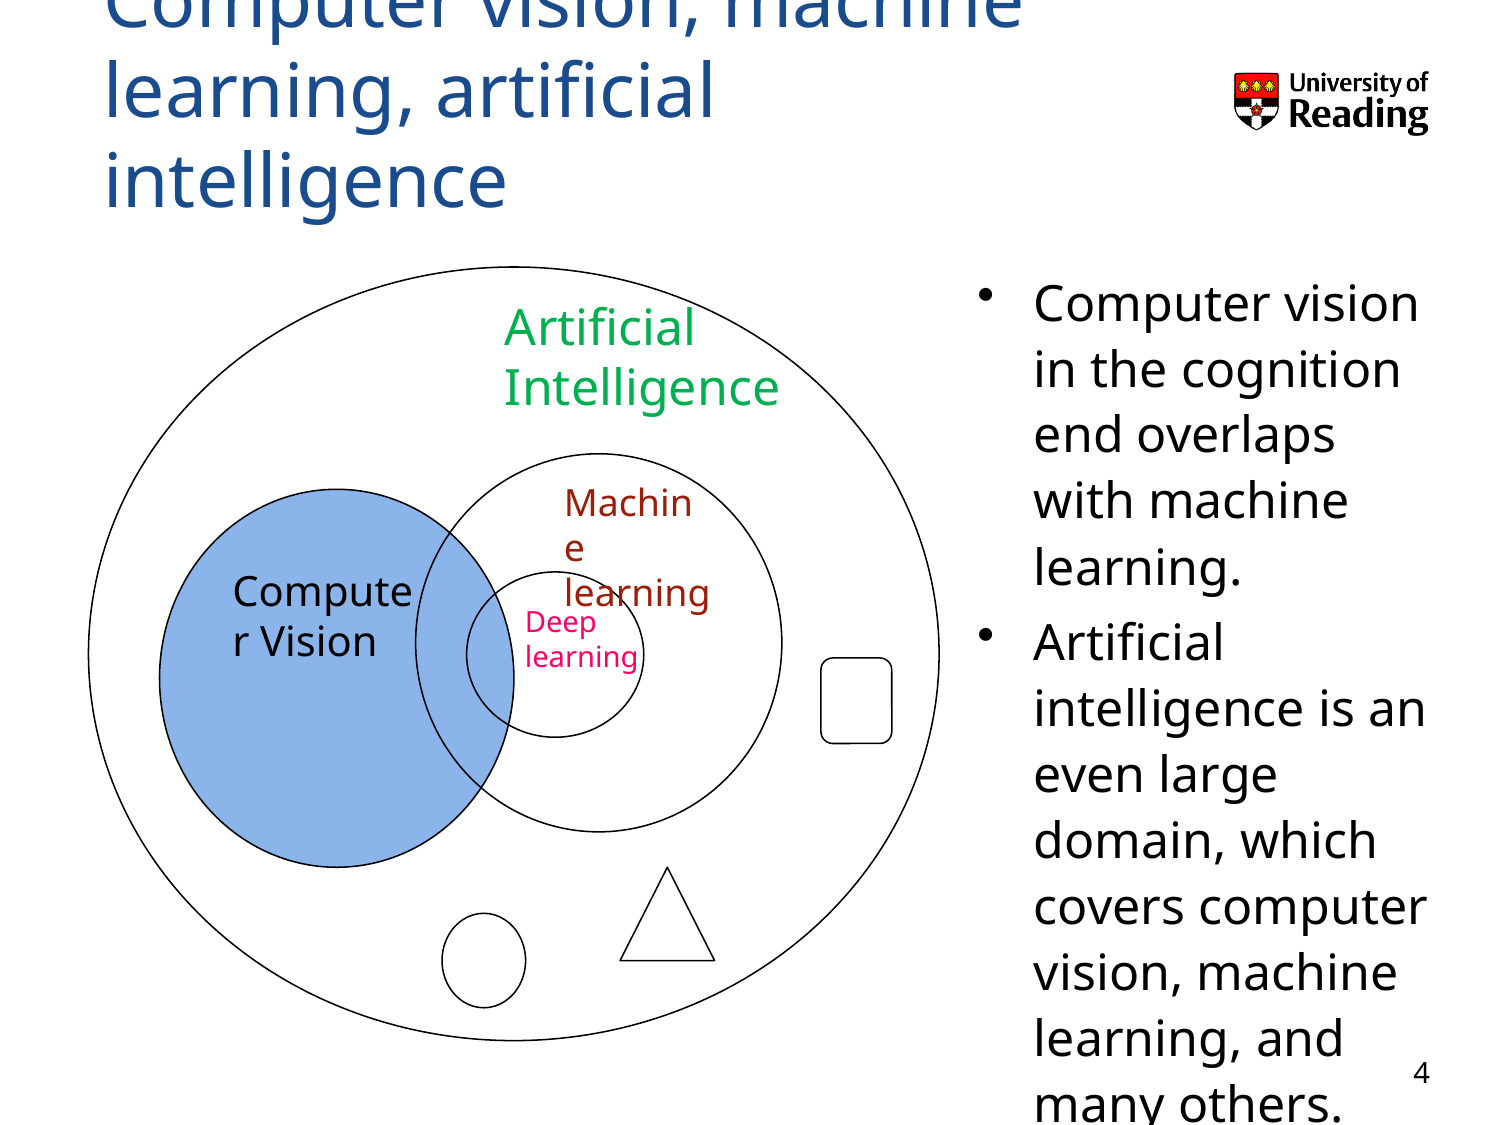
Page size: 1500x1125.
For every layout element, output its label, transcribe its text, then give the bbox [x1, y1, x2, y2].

title Computer vision, machine learning, artificial intelligence [88, 42, 1070, 231]
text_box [88, 266, 940, 1041]
slide_number 4 [1333, 1046, 1446, 1125]
list Computer vision in the cognition end overlaps with machine learning. Artificial intelligence is an even large domain, which covers computer vision, machine learning, and many others. [962, 257, 1459, 1004]
picture [1234, 71, 1429, 136]
